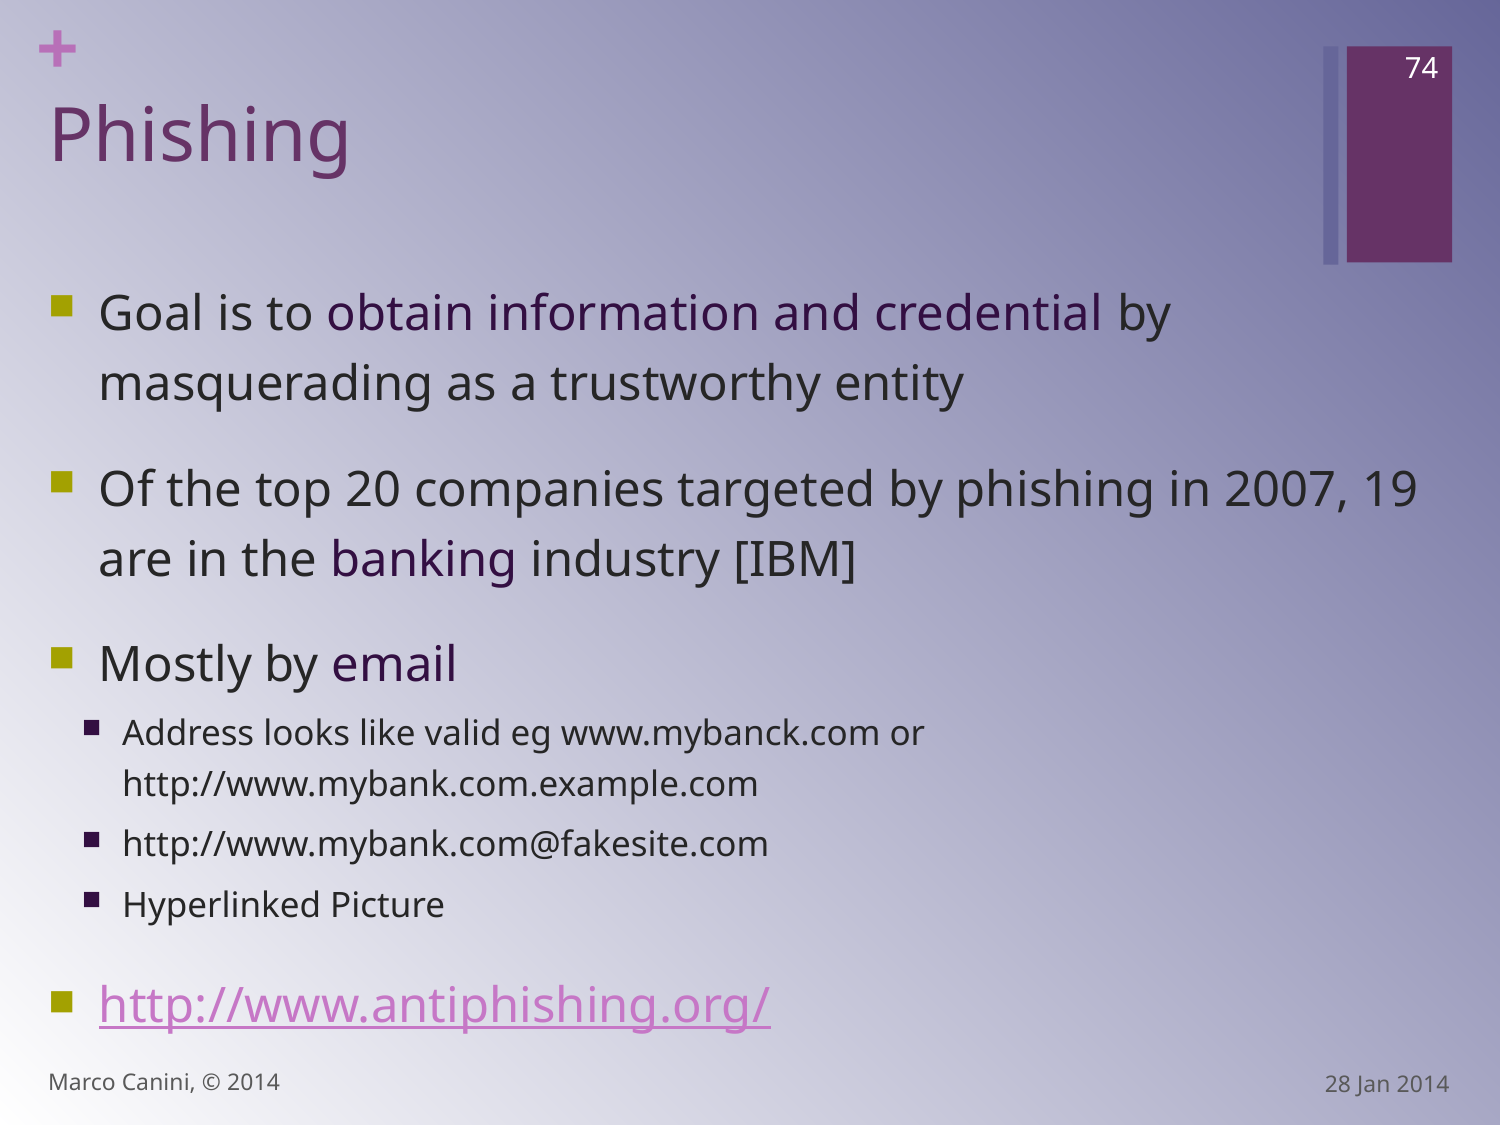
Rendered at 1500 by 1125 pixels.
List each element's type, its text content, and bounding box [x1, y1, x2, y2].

list Goal is to obtain information and credential by masquerading as a trustworthy entity Of the top 20 companies targeted by phishing in 2007, 19 are in the banking industry [IBM] Mostly by email Address looks like valid eg www.mybanck.com or http://www.mybank.com.example.com http://www.mybank.com@fakesite.com Hyperlinked Picture http://www.antiphishing.org/ [33, 262, 1465, 1054]
title Phishing [33, 79, 1322, 262]
slide_number 74 [1362, 39, 1454, 100]
footer Marco Canini, © 2014 [33, 1054, 1038, 1114]
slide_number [1114, 1053, 1465, 1114]
